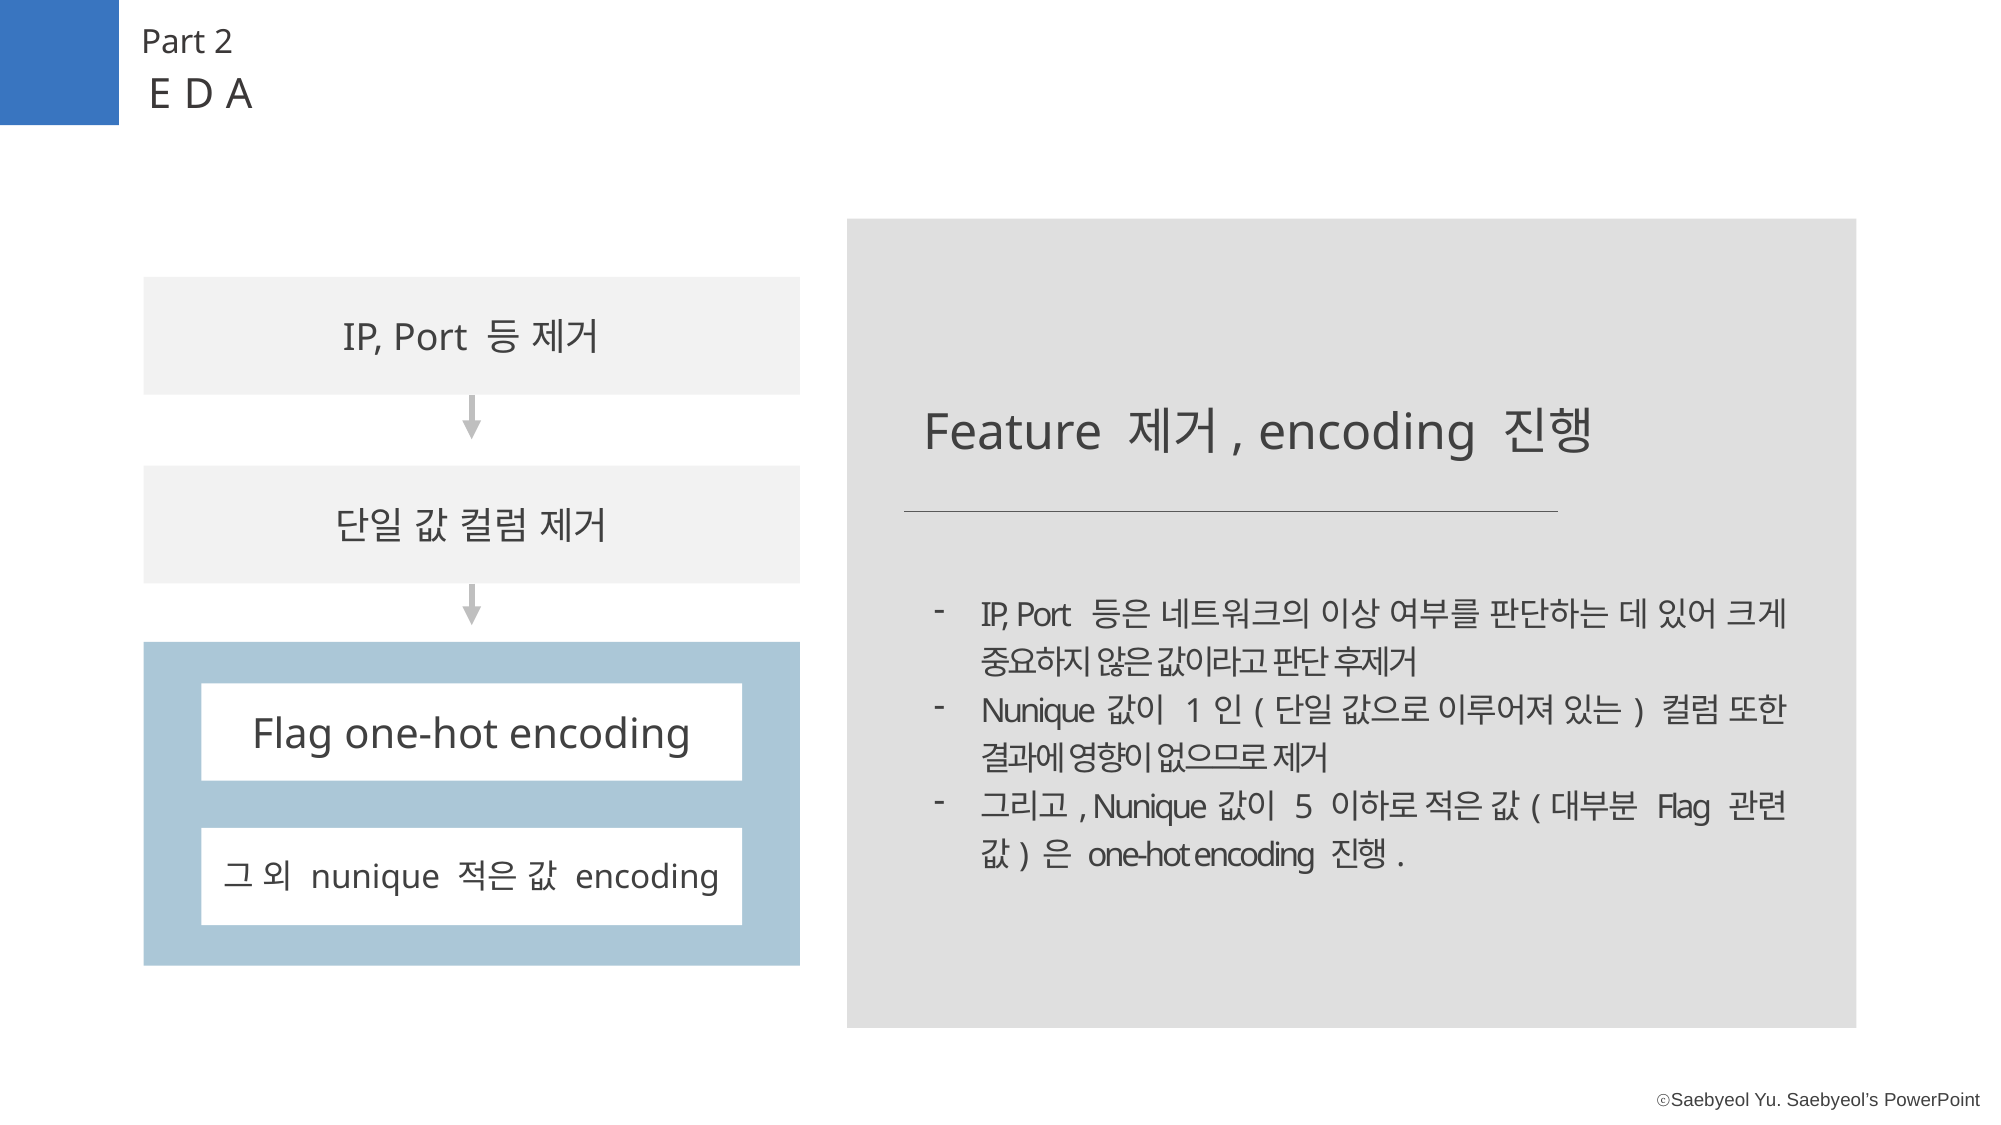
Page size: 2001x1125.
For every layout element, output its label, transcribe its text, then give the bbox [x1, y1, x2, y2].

text_box [200, 682, 743, 782]
text_box [0, 0, 120, 126]
text_box IP, Port 등 제거 [328, 305, 616, 366]
text_box Flag one-hot encoding [237, 699, 707, 765]
text_box [200, 827, 743, 926]
text_box Part 2 [126, 12, 248, 68]
text_box Feature 제거, encoding 진행 [908, 391, 1609, 467]
text_box [142, 641, 801, 967]
text_box EDA [133, 59, 268, 125]
text_box 그 외 nunique 적은 값 encoding [208, 848, 736, 903]
text_box [142, 276, 801, 396]
text_box 단일 값 컬럼 제거 [320, 494, 624, 555]
text_box IP, Port 등은 네트워크의 이상 여부를 판단하는 데 있어 크게 중요하지 않은 값이라고 판단 후제거 Nunique값이 1인(단일 값으로 이루어져 있는) 컬럼 또한 결과에 영향이 없으므로 제거 그리고, Nunique값이 5 이하로 적은 값(대부분 Flag 관련 값) 은 one-hot encoding 진행. [919, 578, 1800, 881]
text_box [846, 218, 1857, 1029]
text_box [142, 464, 801, 584]
